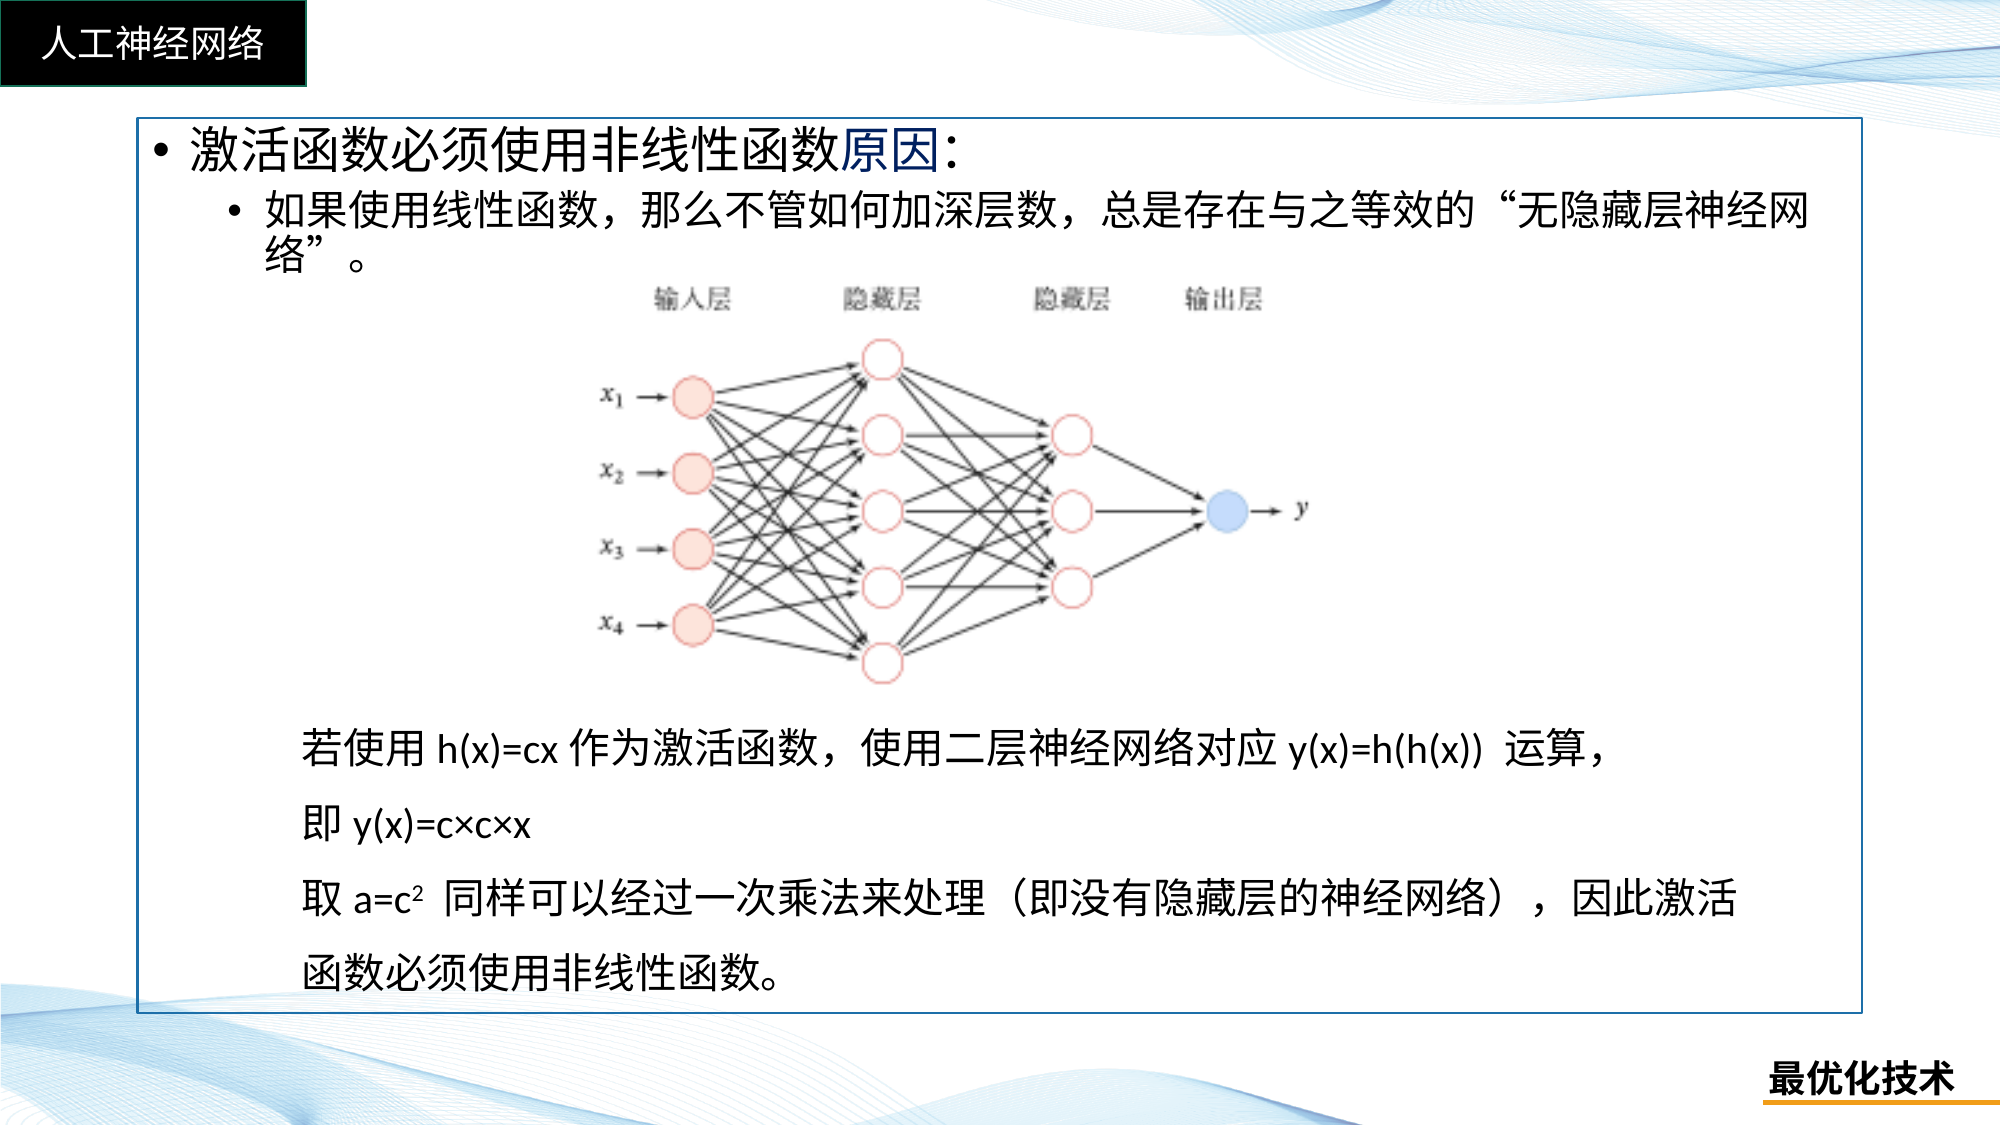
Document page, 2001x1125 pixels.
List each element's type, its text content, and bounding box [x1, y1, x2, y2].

picture [2, 977, 1590, 1125]
picture [885, 1, 1999, 148]
text_box 若使用h(x)=cx作为激活函数，使用二层神经网络对应y(x)=h(h(x)) 运算， 即y(x)=c×c×x 取a=c2 同样可以经过一次乘法来处理（即没有隐藏层的神经网络），因此激活函数必须使用非线性函数。 [286, 689, 1761, 1005]
picture [531, 254, 1332, 690]
list 激活函数必须使用非线性函数原因： 如果使用线性函数，那么不管如何加深层数，总是存在与之等效的“无隐藏层神经网络”。 [136, 117, 1863, 1014]
